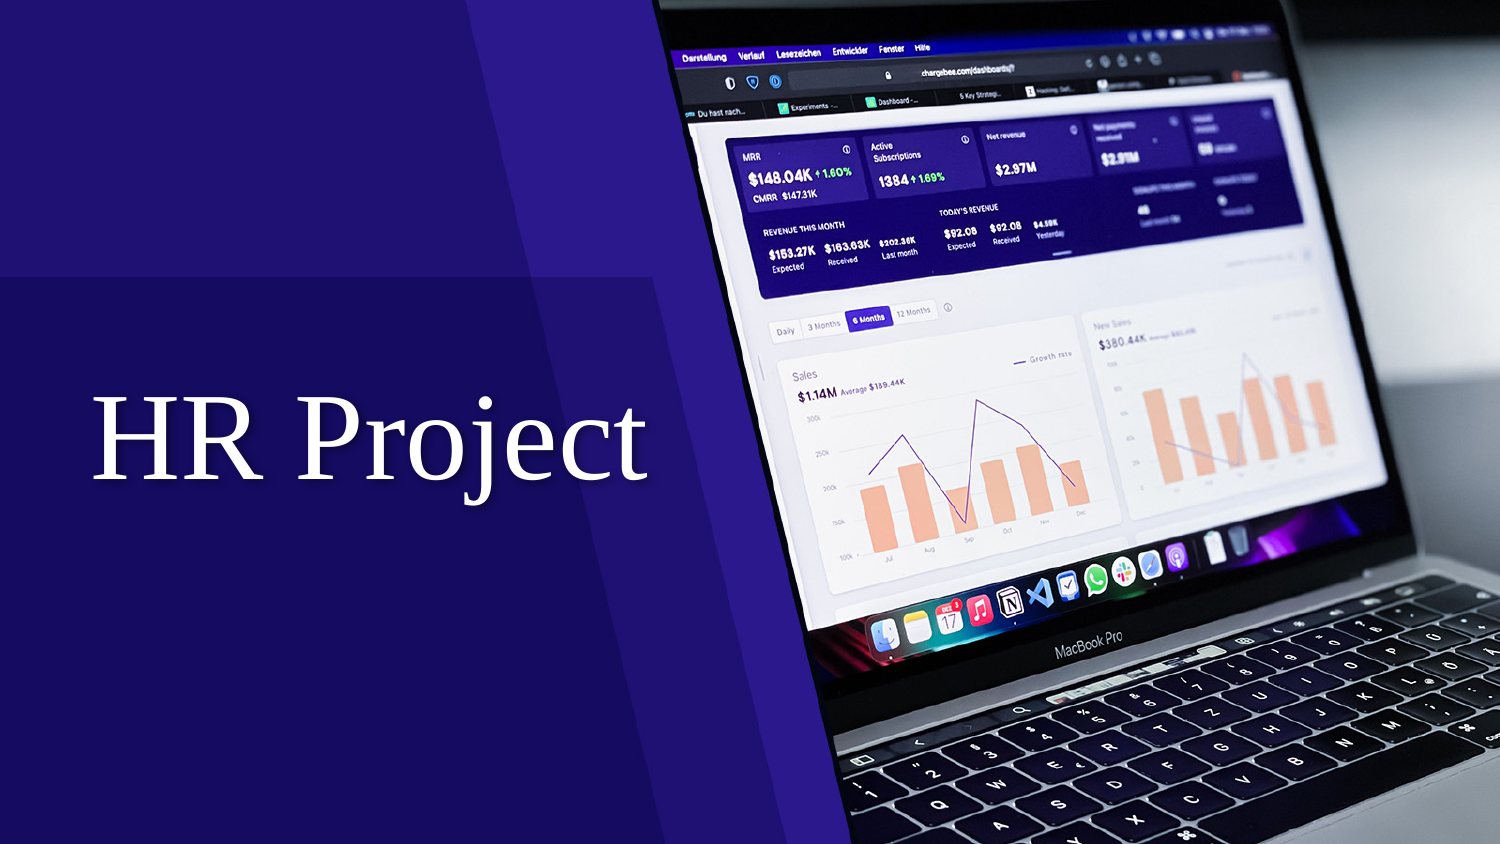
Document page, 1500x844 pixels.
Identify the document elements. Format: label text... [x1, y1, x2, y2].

title HR Project [75, 291, 700, 568]
picture [0, 0, 1500, 844]
